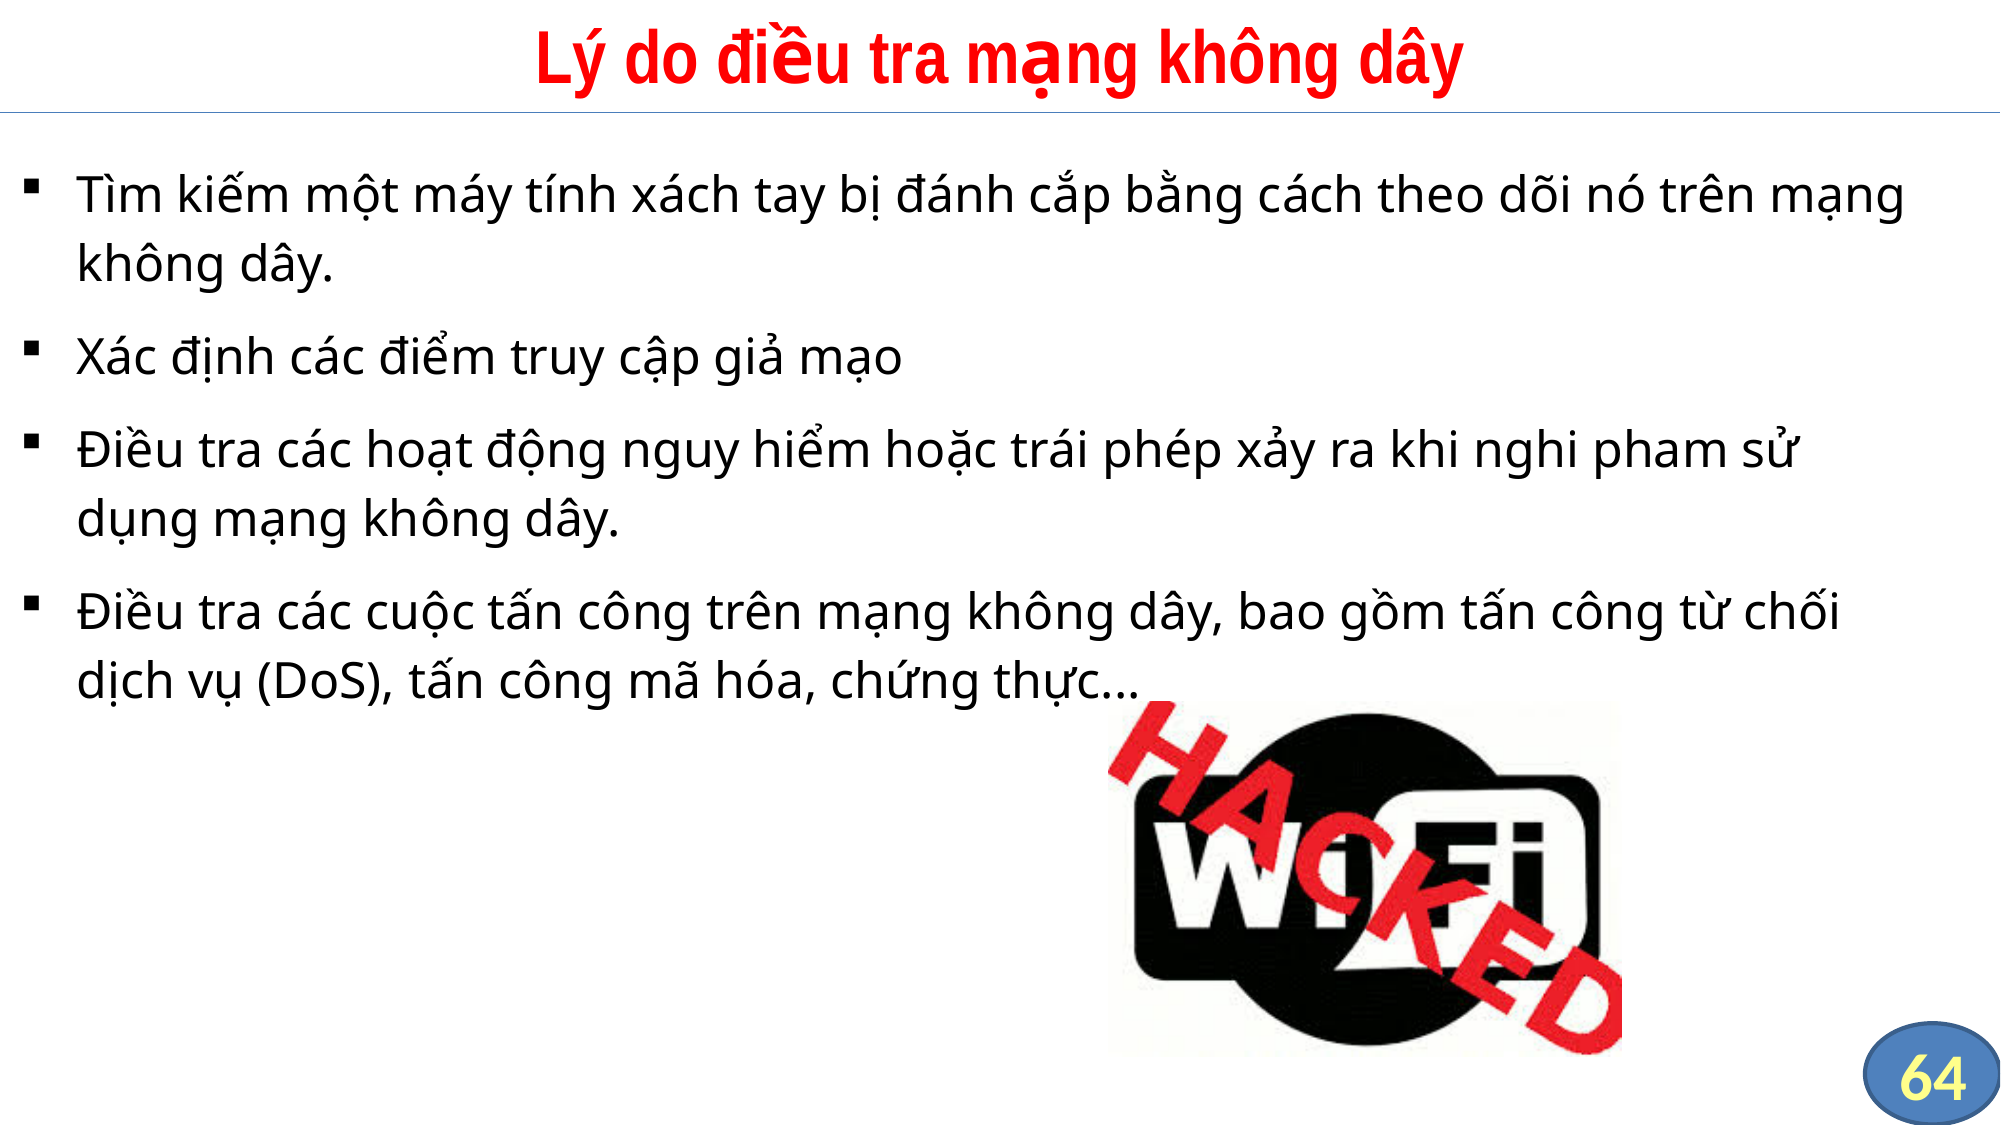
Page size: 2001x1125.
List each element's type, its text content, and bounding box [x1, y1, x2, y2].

text_box Tìm kiếm một máy tính xách tay bị đánh cắp bằng cách theo dõi nó trên mạng không dây. Xác định các điểm truy cập giả mạo Điều tra các hoạt động nguy hiểm hoặc trái phép xảy ra khi nghi pham sử dụng mạng không dây. Điều tra các cuộc tấn công trên mạng không dây, bao gồm tấn công từ chối dịch vụ (DoS), tấn công mã hóa, chứng thực... [5, 146, 1929, 959]
picture [1108, 701, 1622, 1057]
title Lý do điều tra mạng không dây [0, 0, 2000, 113]
slide_number 64 [1866, 1023, 2000, 1125]
